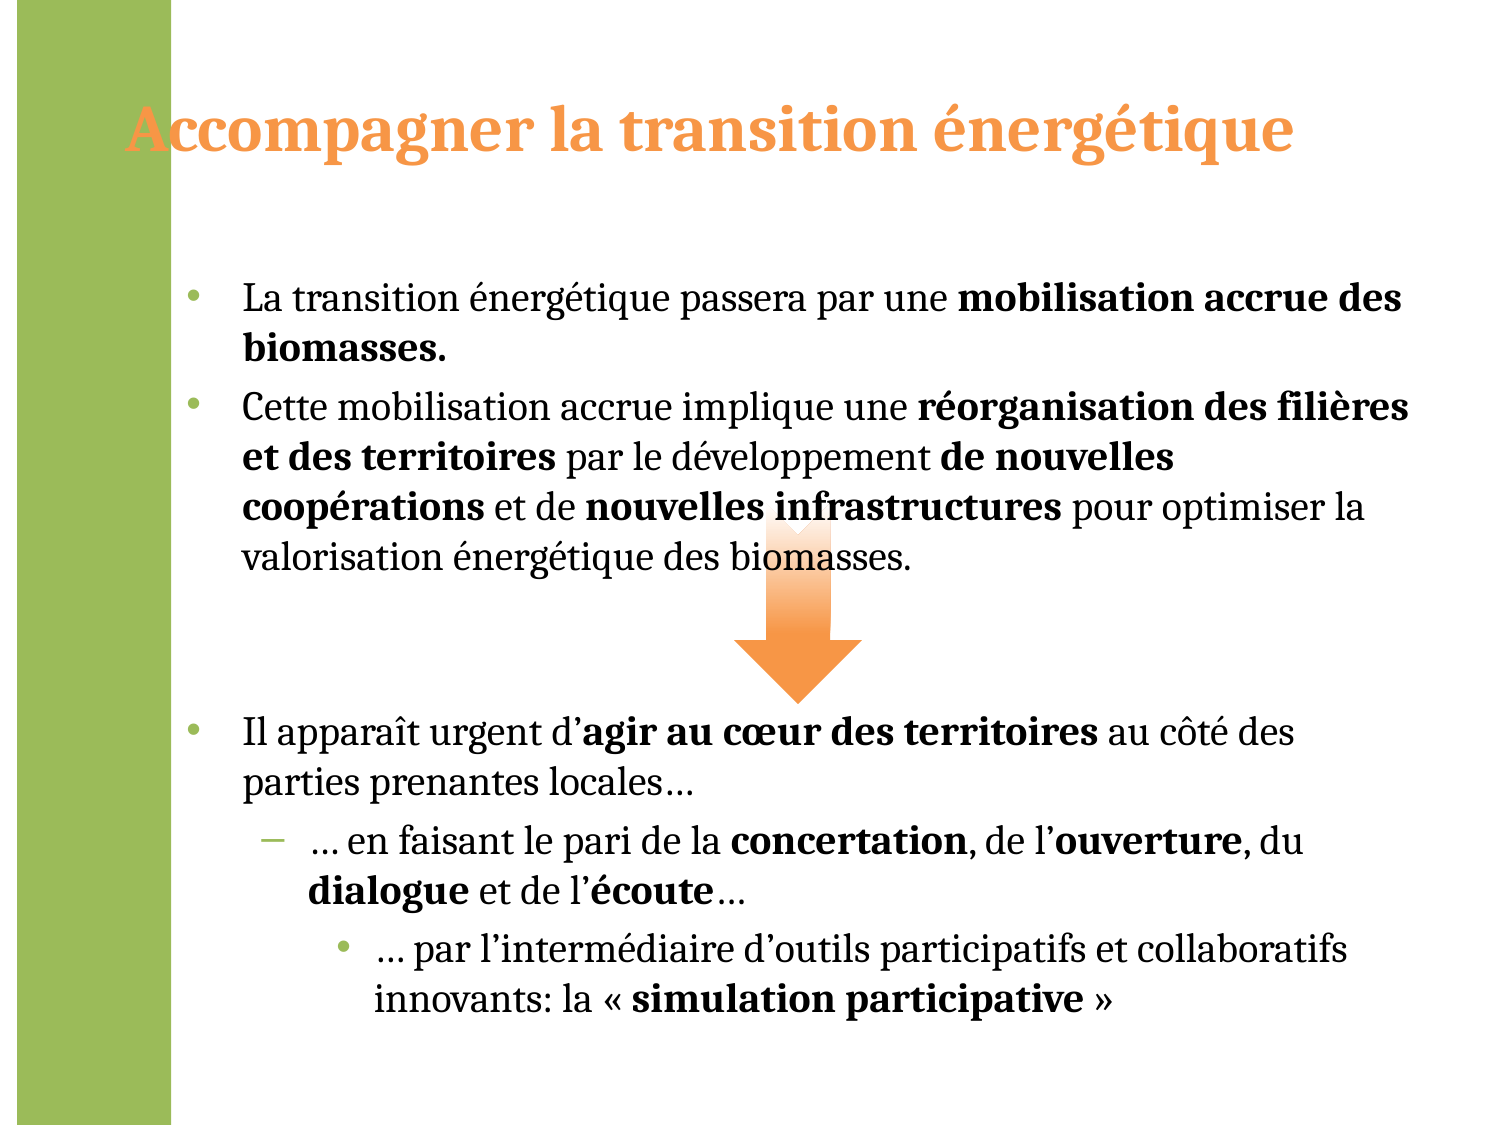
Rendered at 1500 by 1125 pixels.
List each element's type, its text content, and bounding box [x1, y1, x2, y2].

list La transition énergétique passera par une mobilisation accrue des biomasses. Cette mobilisation accrue implique une réorganisation des filières et des territoires par le développement de nouvelles coopérations et de nouvelles infrastructures pour optimiser la valorisation énergétique des biomasses. Il apparaît urgent d’agir au cœur des territoires au côté des parties prenantes locales… … en faisant le pari de la concertation, de l’ouverture, du dialogue et de l’écoute… … par l’intermédiaire d’outils participatifs et collaboratifs innovants: la « simulation participative » [171, 262, 1425, 1083]
title Accompagner la transition énergétique [110, 30, 1376, 219]
